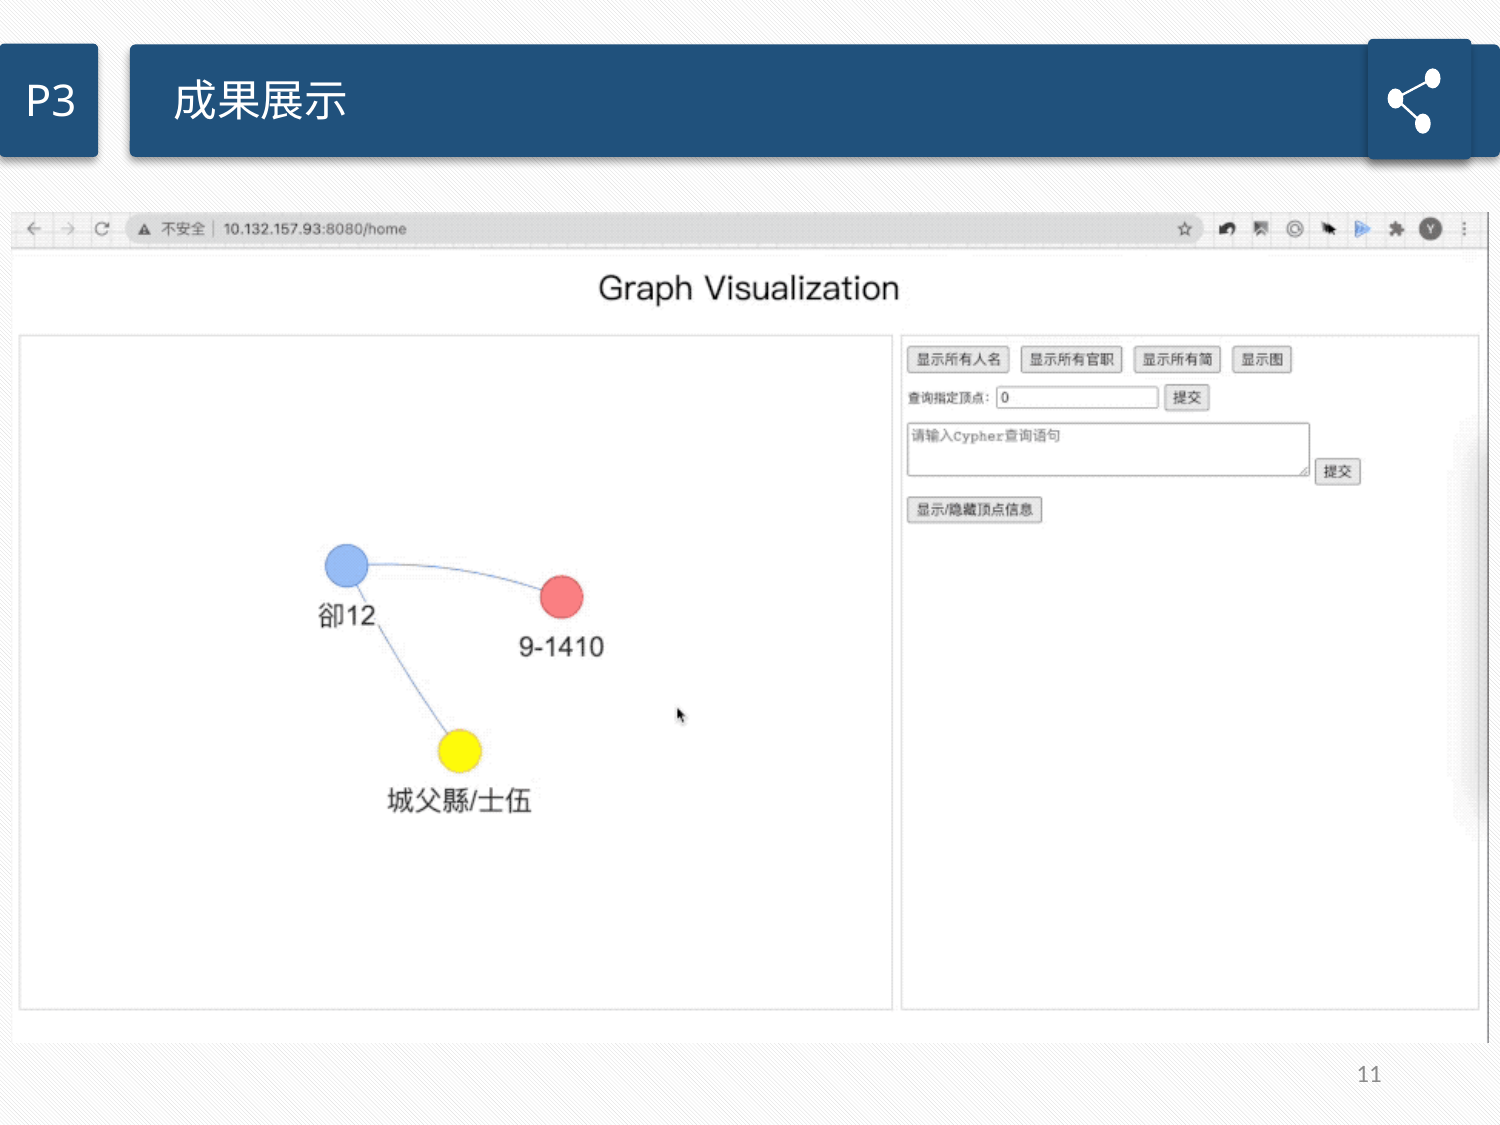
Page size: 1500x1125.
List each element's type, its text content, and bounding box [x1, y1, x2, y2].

slide_number 11 [1059, 1043, 1397, 1103]
picture [11, 212, 1489, 1043]
list P3 [2, 50, 99, 155]
list 成果展示 [158, 50, 1482, 155]
